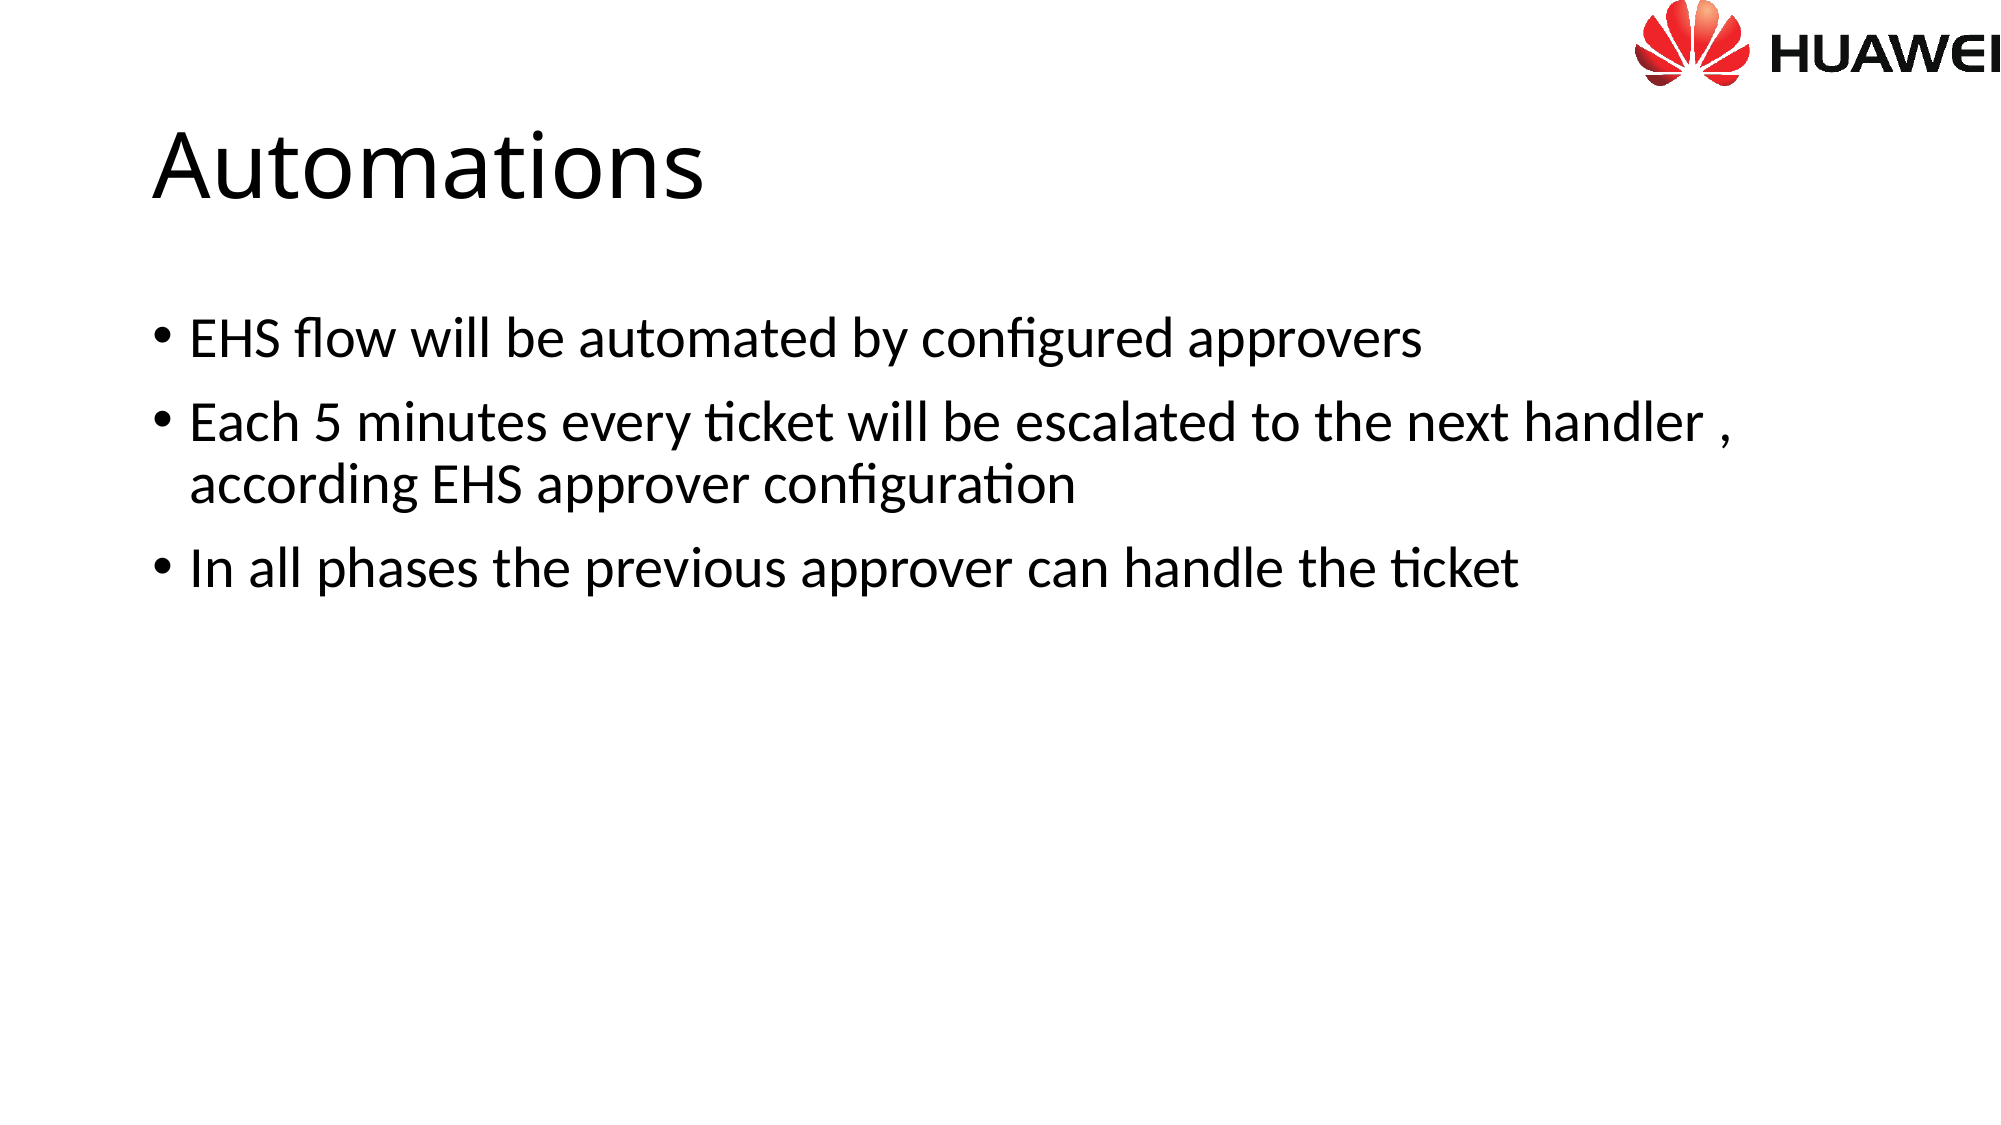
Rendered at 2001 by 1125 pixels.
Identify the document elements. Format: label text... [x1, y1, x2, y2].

picture [1635, 0, 2000, 86]
list EHS flow will be automated by configured approvers Each 5 minutes every ticket will be escalated to the next handler , according EHS approver configuration In all phases the previous approver can handle the ticket [137, 299, 1863, 1014]
title Automations [137, 59, 1863, 278]
